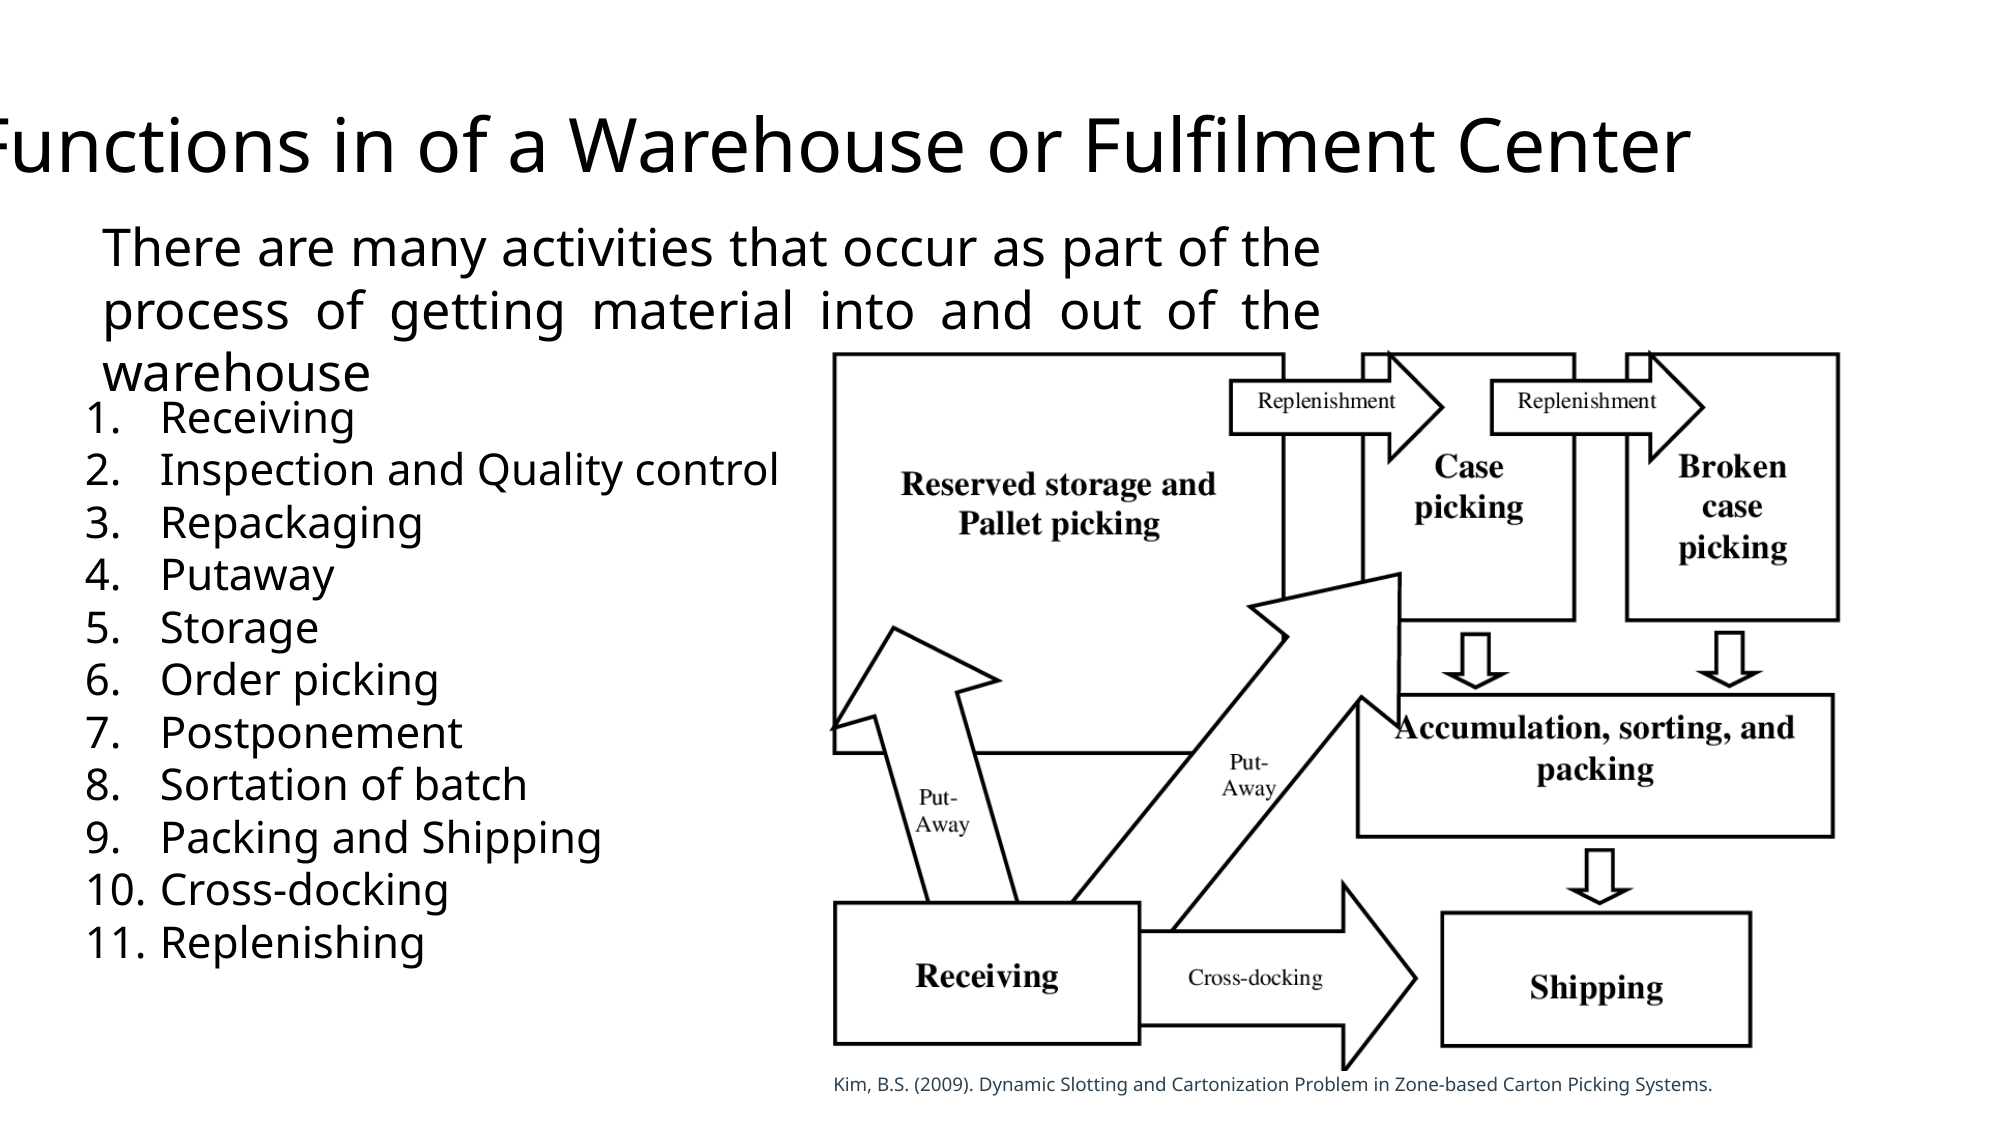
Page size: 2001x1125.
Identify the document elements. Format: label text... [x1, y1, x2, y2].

text_box Receiving Inspection and Quality control Repackaging Putaway Storage Order picking Postponement Sortation of batch Packing and Shipping Cross-docking Replenishing [70, 381, 798, 1027]
text_box Functions in of a Warehouse or Fulfilment Center [0, 90, 1709, 195]
text_box There are many activities that occur as part of the process of getting material into and out of the warehouse [87, 207, 1338, 381]
text_box Kim, B.S. (2009). Dynamic Slotting and Cartonization Problem in Zone-based Carton Picking Systems. [818, 1071, 1819, 1103]
picture [798, 348, 1877, 1071]
